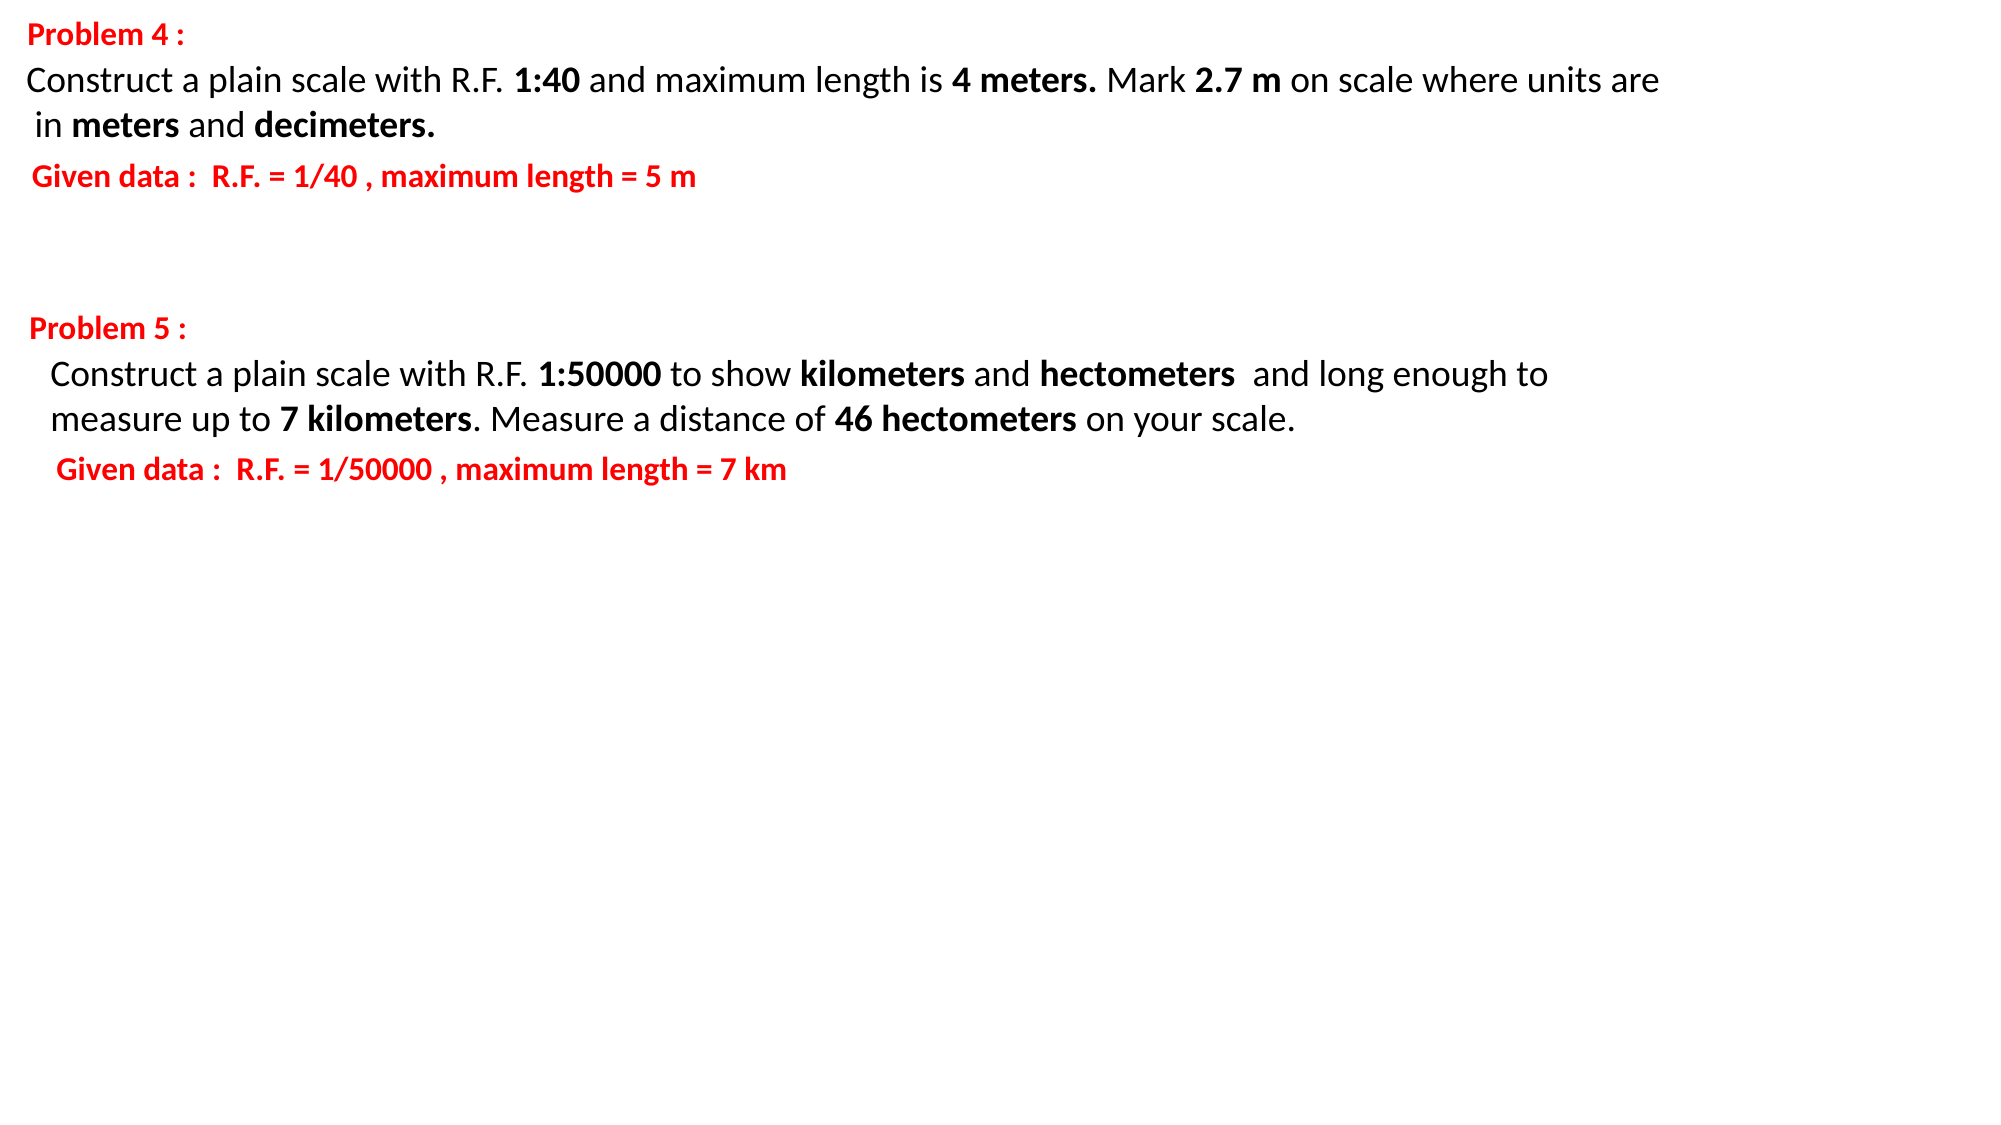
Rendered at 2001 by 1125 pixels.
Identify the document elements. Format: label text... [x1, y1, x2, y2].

text_box Problem 5 : [14, 298, 203, 354]
text_box Given data : R.F. = 1/50000 , maximum length = 7 km [41, 440, 804, 495]
text_box Construct a plain scale with R.F. 1:50000 to show kilometers and hectometers and long enough to measure up to 7 kilometers. Measure a distance of 46 hectometers on your scale. [35, 341, 1704, 446]
text_box Given data : R.F. = 1/40 , maximum length = 5 m [17, 146, 713, 202]
text_box Problem 4 : [12, 4, 201, 47]
text_box Construct a plain scale with R.F. 1:40 and maximum length is 4 meters. Mark 2.7 m on scale where units are in meters and decimeters. [11, 47, 1680, 153]
